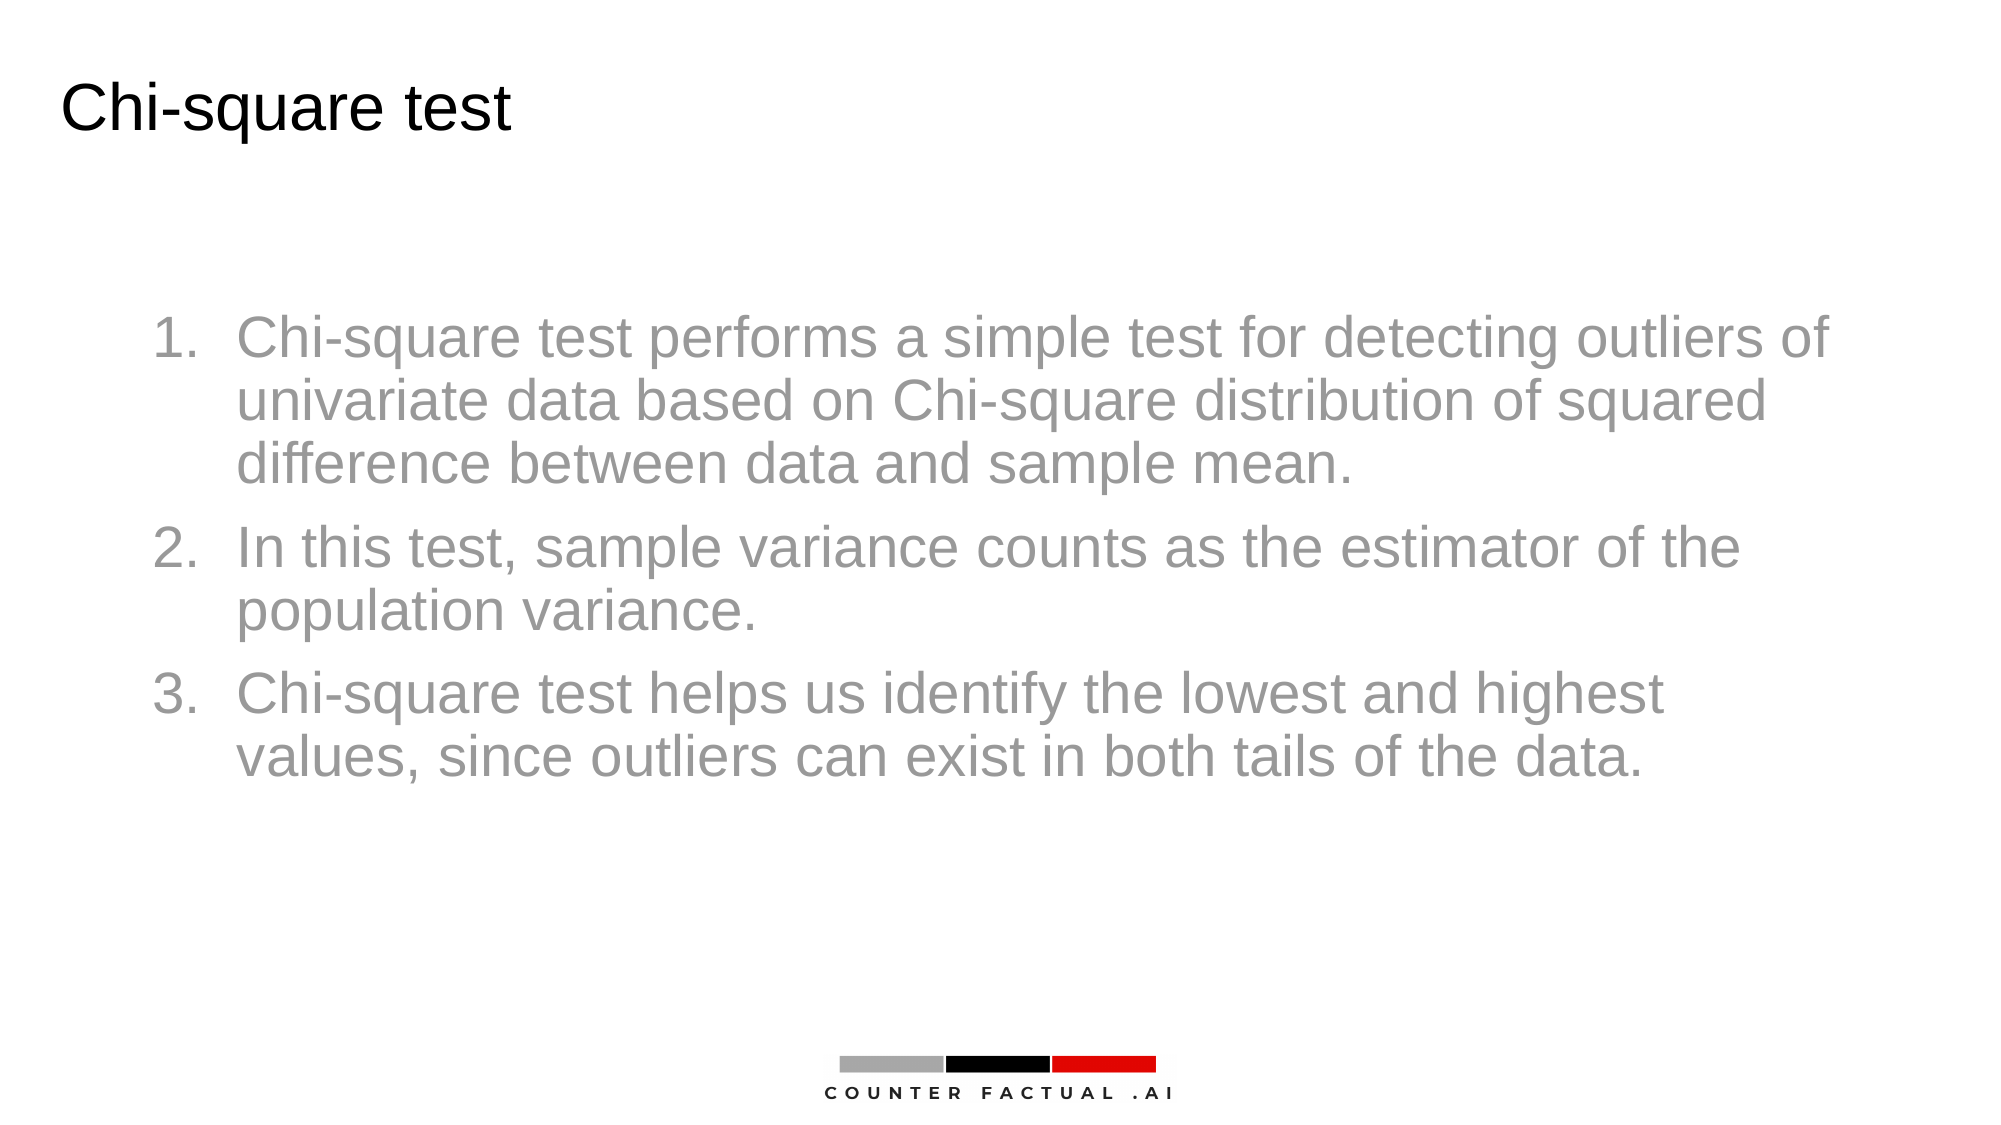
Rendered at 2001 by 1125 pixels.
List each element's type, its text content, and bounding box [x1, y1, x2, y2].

picture [823, 1054, 1177, 1103]
title Chi-square test [0, 0, 2000, 218]
list Chi-square test performs a simple test for detecting outliers of univariate data based on Chi-square distribution of squared difference between data and sample mean. In this test, sample variance counts as the estimator of the population variance. Chi-square test helps us identify the lowest and highest values, since outliers can exist in both tails of the data. [137, 299, 1863, 1014]
